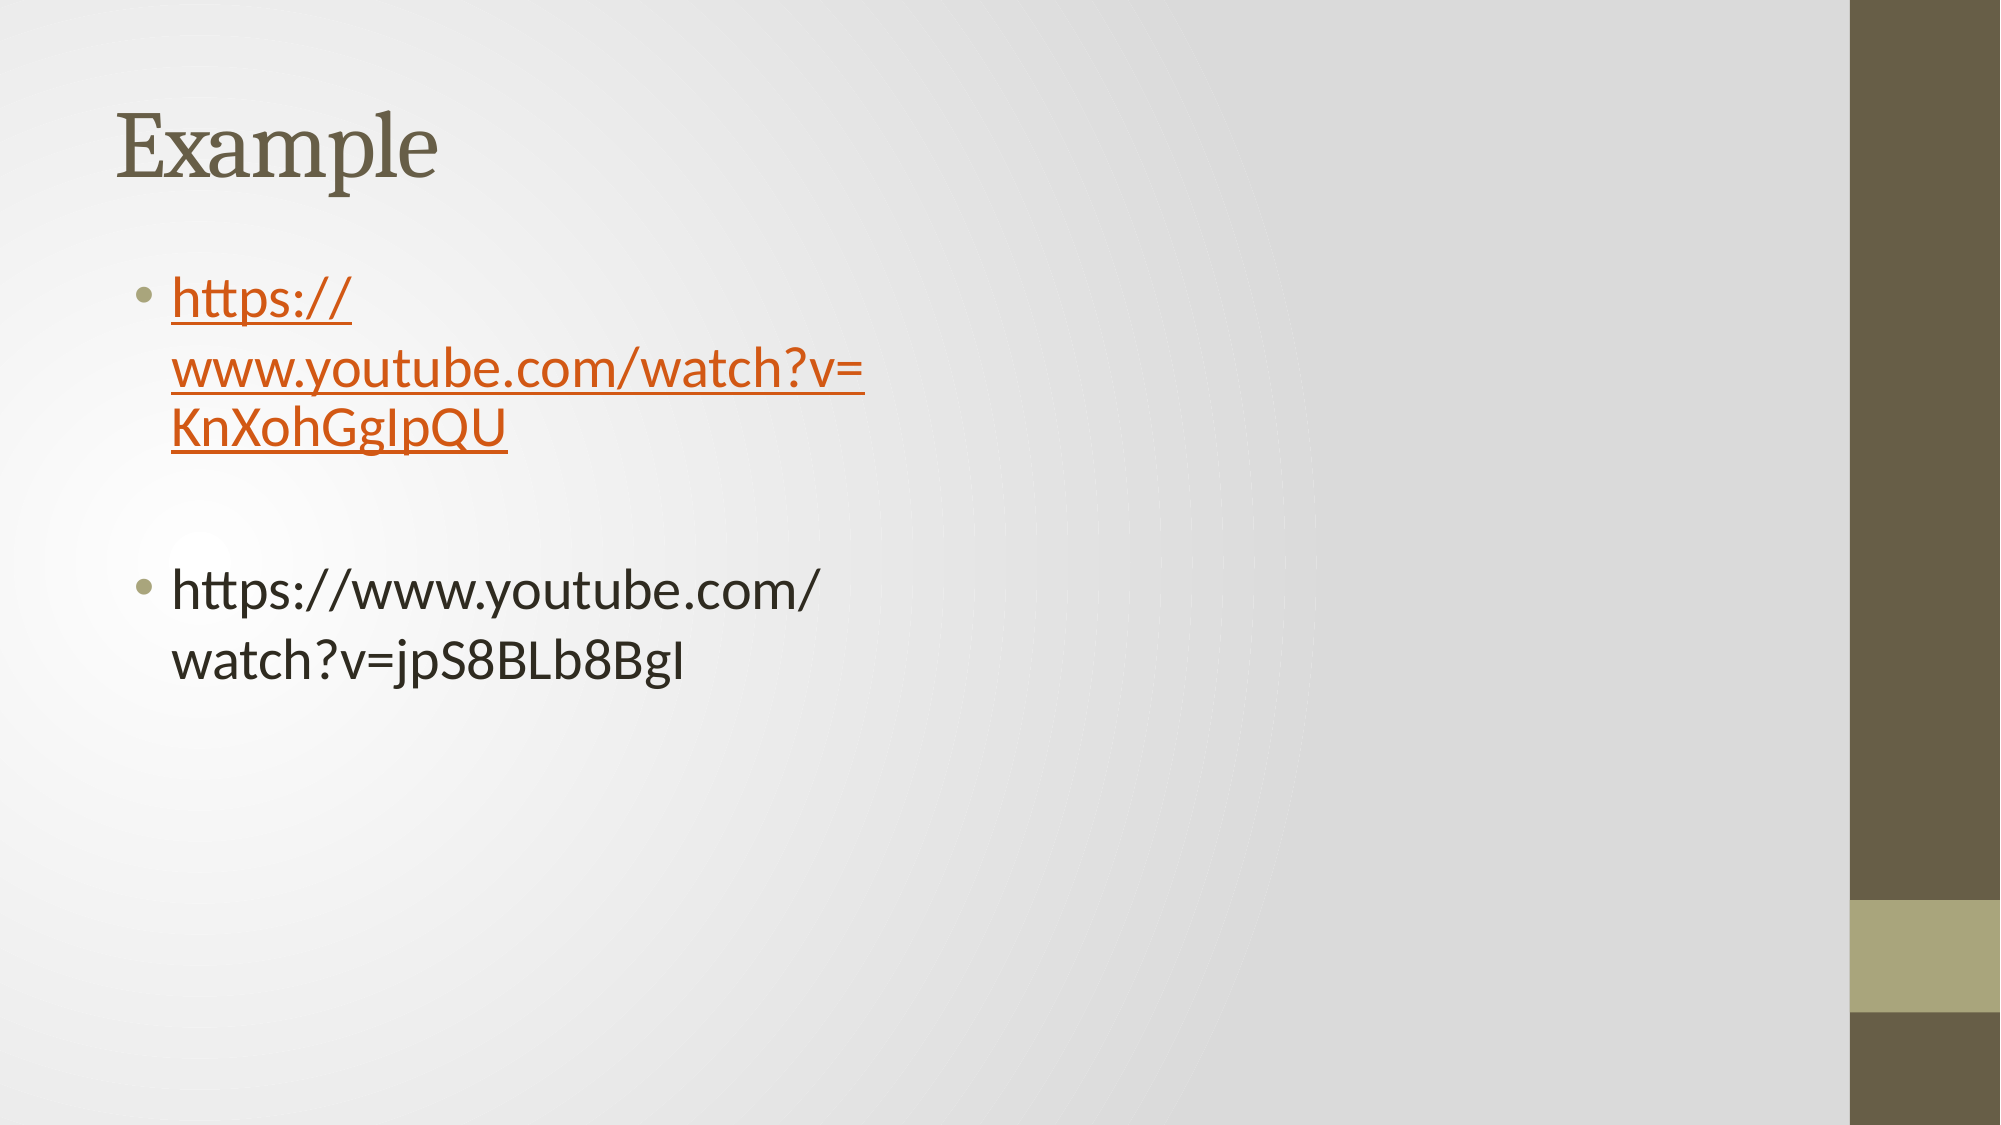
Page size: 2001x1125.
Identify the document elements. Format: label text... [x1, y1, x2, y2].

title Example [99, 45, 1767, 233]
list https://www.youtube.com/watch?v=KnXohGgIpQU https://www.youtube.com/watch?v=jpS8BLb8BgI [99, 251, 900, 1005]
